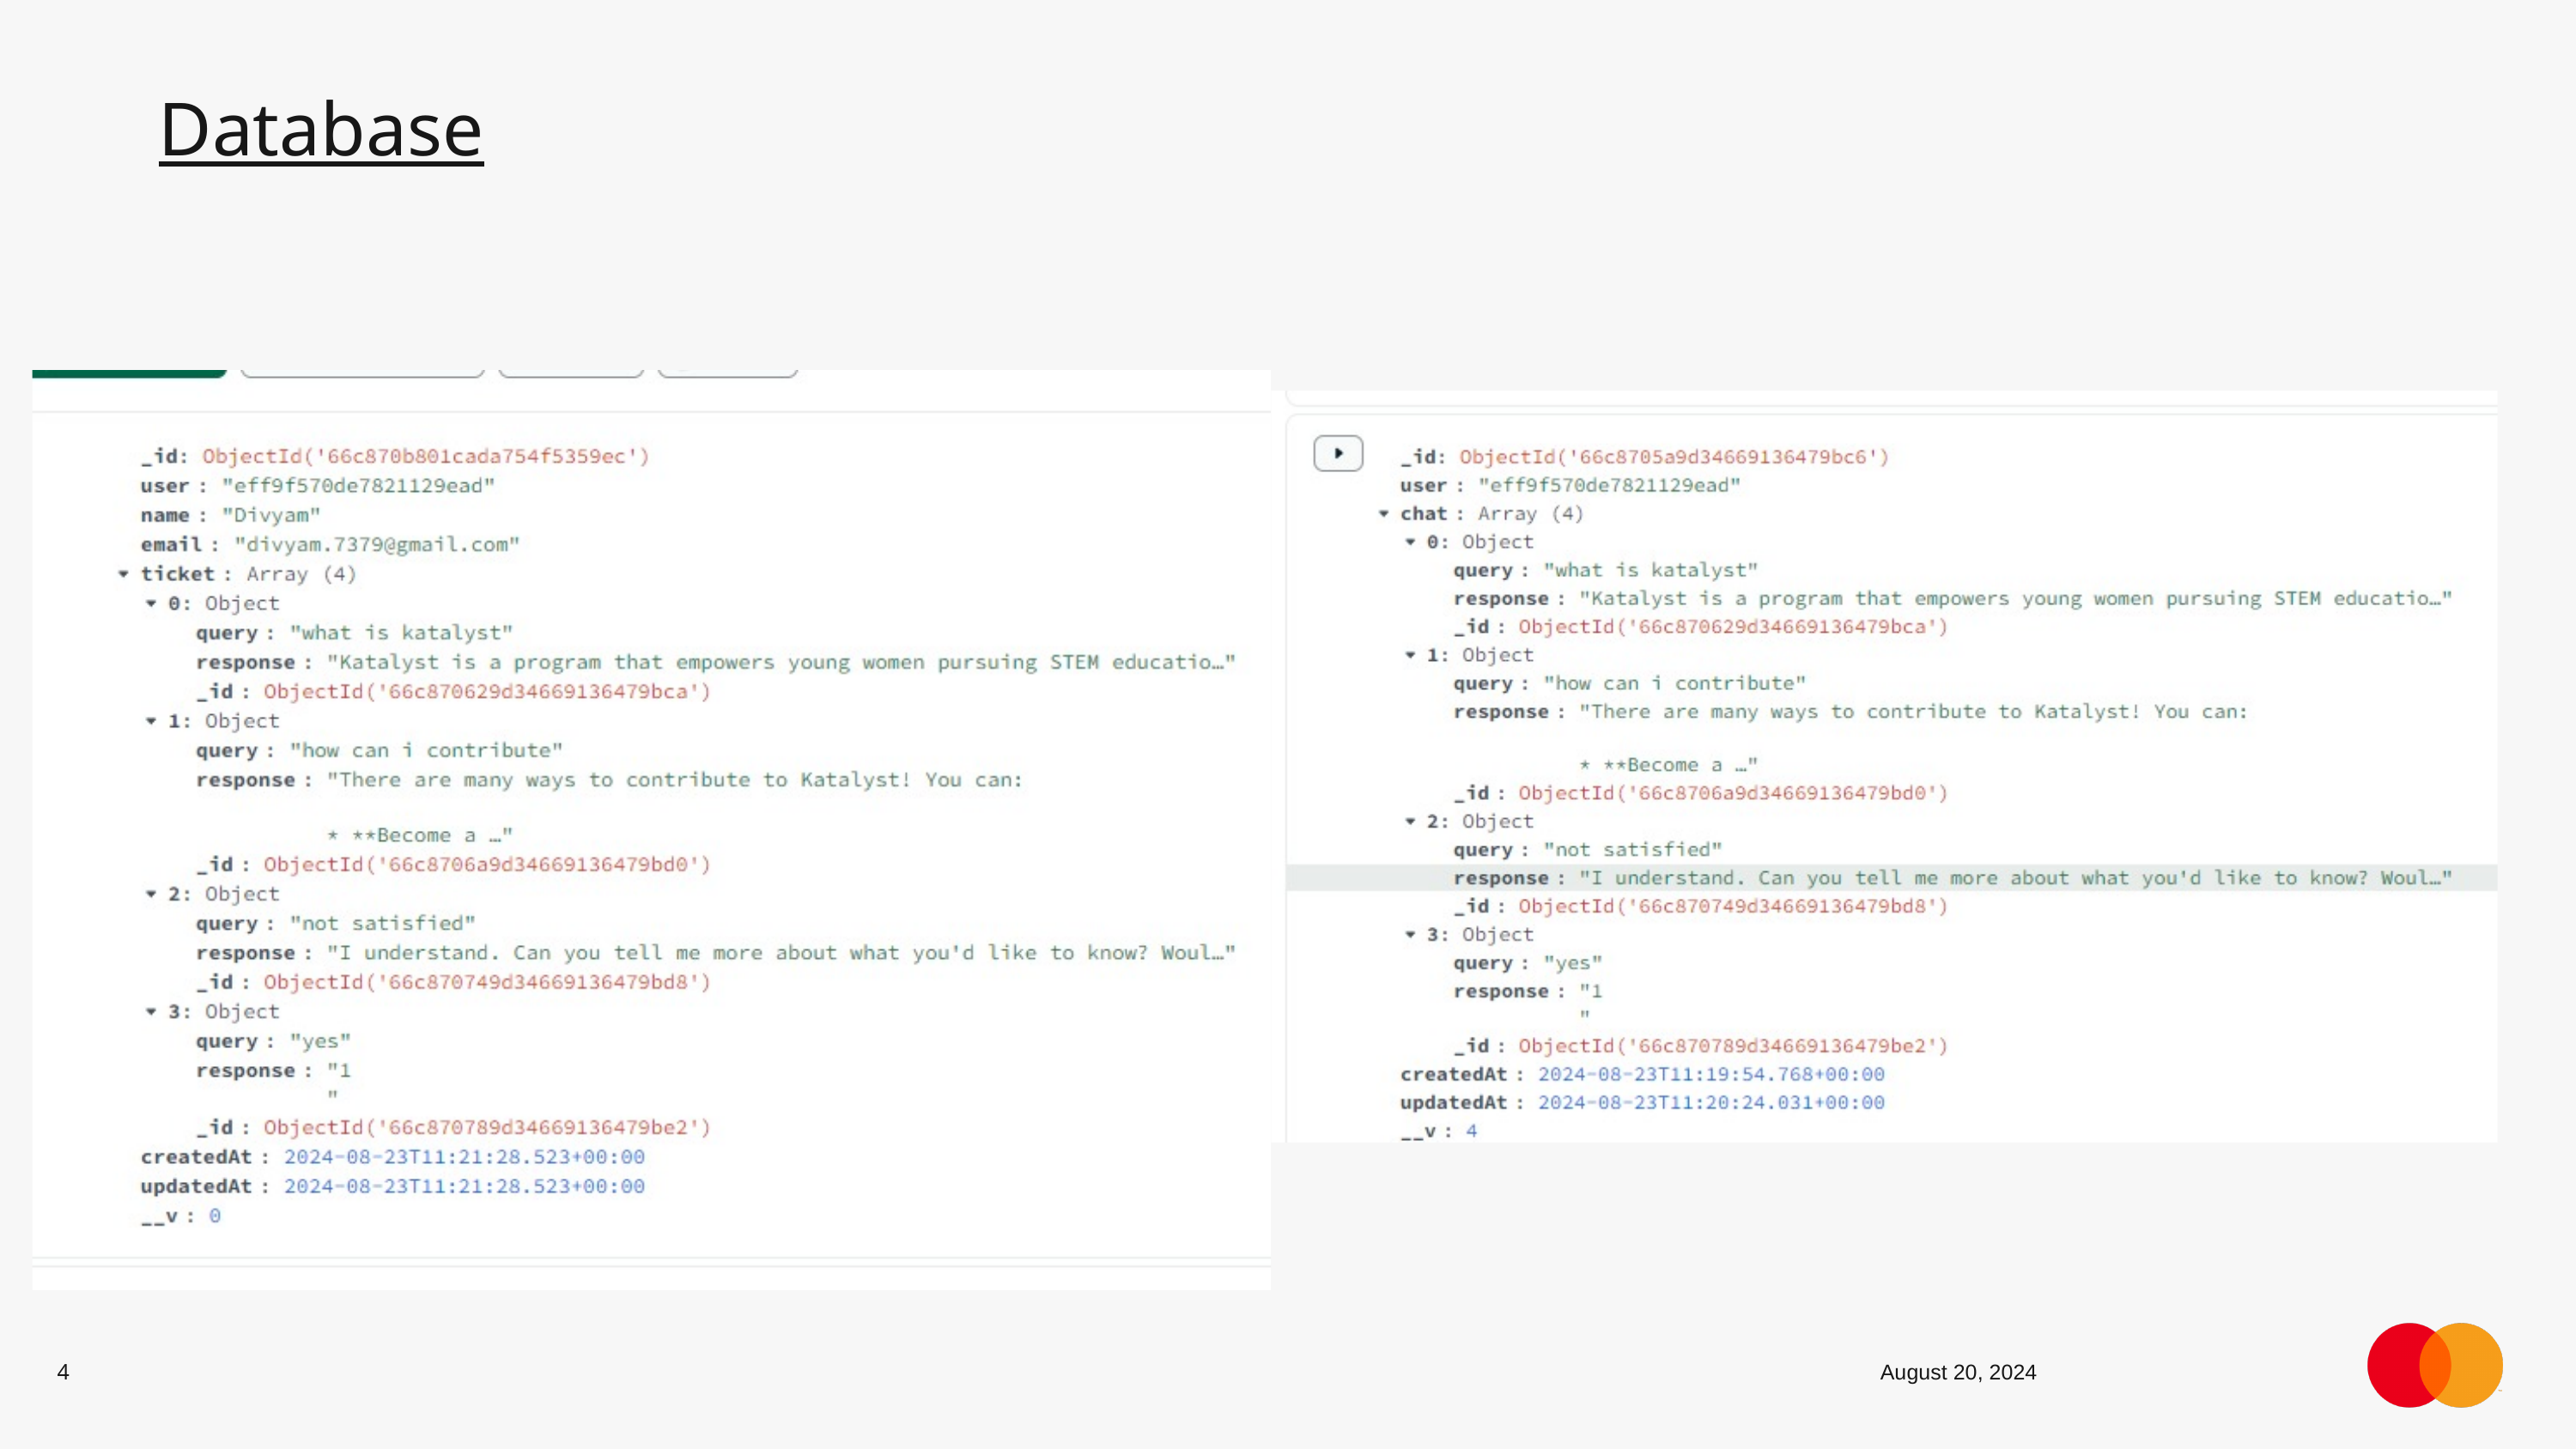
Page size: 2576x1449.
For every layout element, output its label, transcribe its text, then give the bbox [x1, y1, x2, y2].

text_box 4 [57, 1358, 109, 1385]
text_box Database [158, 91, 2503, 171]
picture [32, 370, 2498, 1291]
text_box August 20, 2024 [1880, 1358, 2264, 1385]
text_box [2366, 1322, 2503, 1408]
